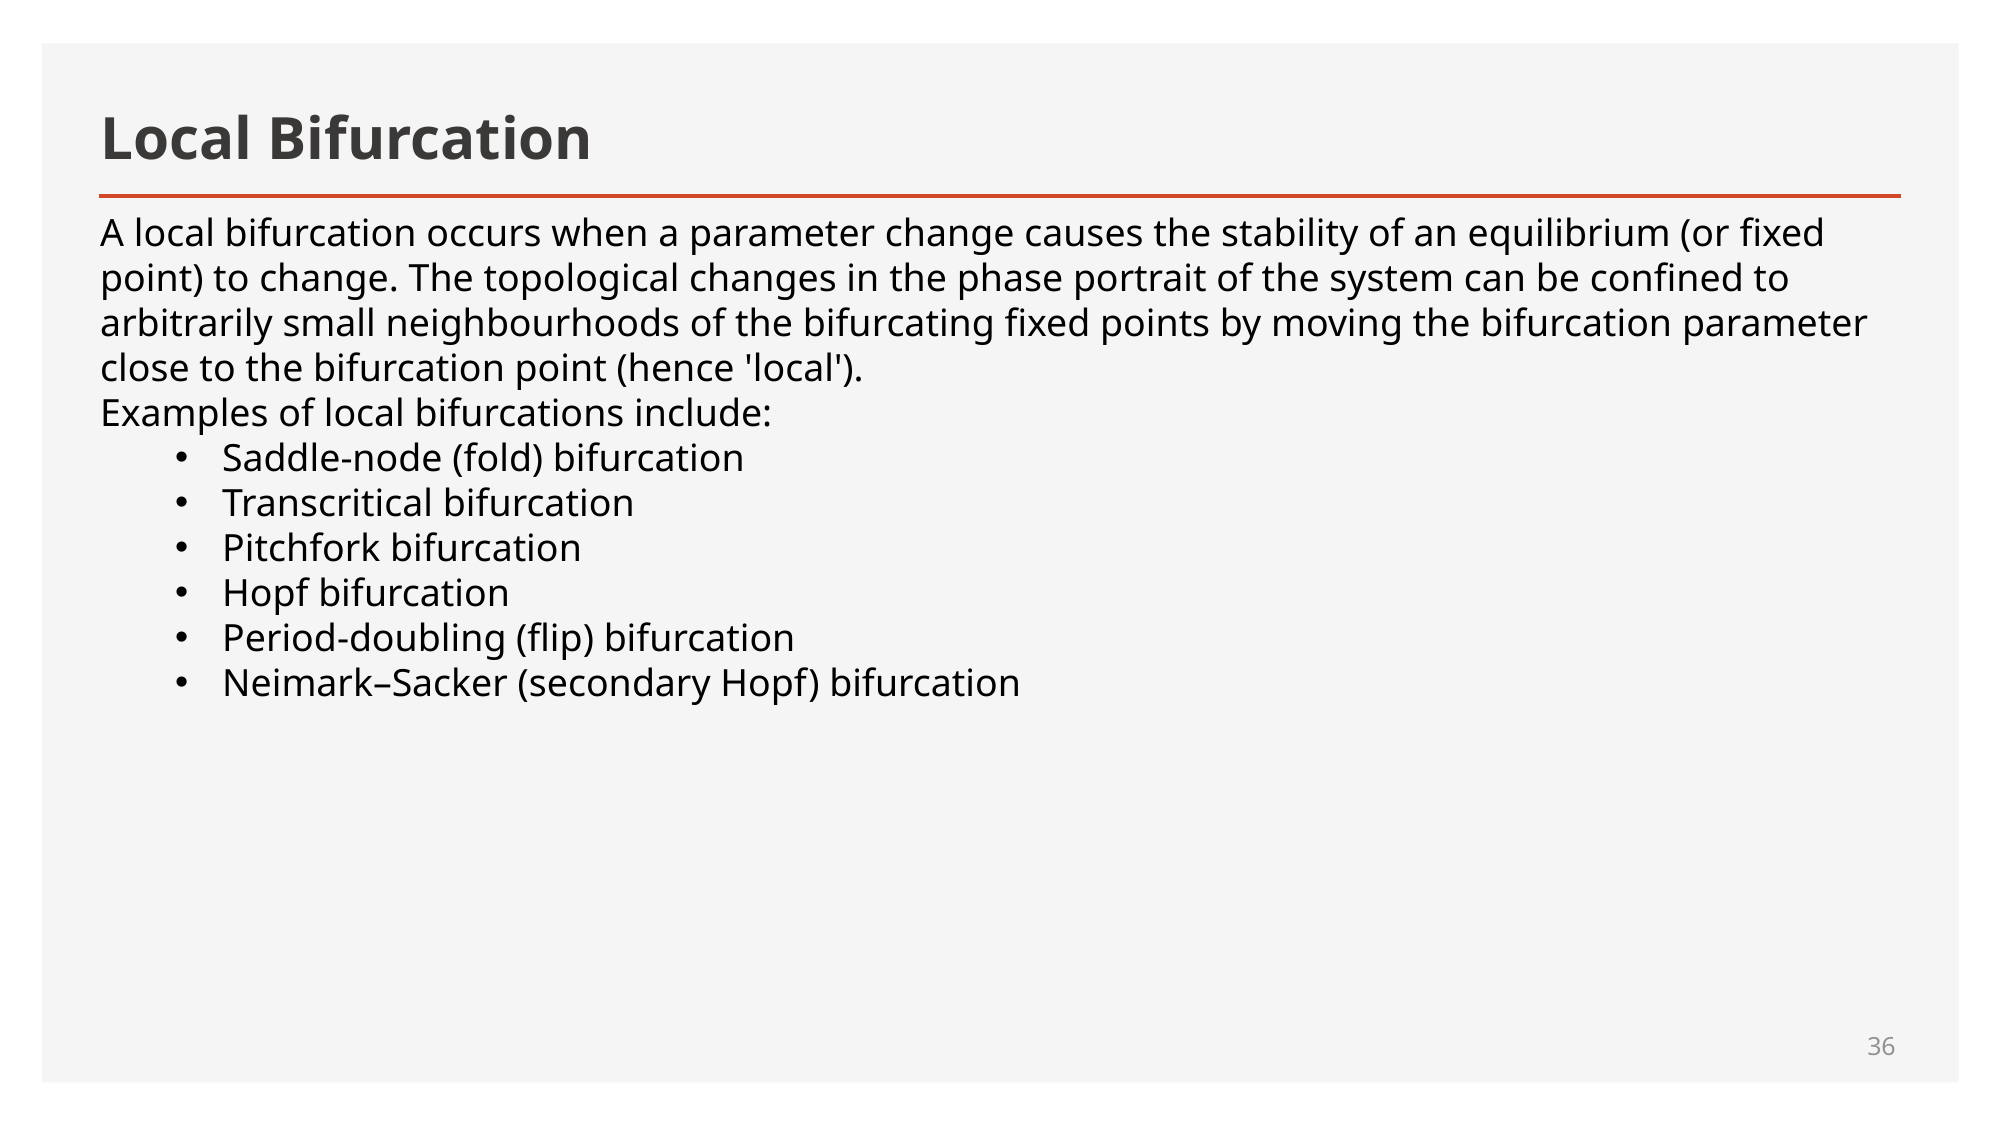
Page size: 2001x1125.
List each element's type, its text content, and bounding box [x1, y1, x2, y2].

title Local Bifurcation [85, 73, 1214, 179]
text_box A local bifurcation occurs when a parameter change causes the stability of an equilibrium (or fixed point) to change. The topological changes in the phase portrait of the system can be confined to arbitrarily small neighbourhoods of the bifurcating fixed points by moving the bifurcation parameter close to the bifurcation point (hence 'local'). Examples of local bifurcations include: Saddle-node (fold) bifurcation Transcritical bifurcation Pitchfork bifurcation Hopf bifurcation Period-doubling (flip) bifurcation Neimark–Sacker (secondary Hopf) bifurcation [85, 201, 1917, 757]
slide_number 36 [1373, 1017, 1911, 1078]
